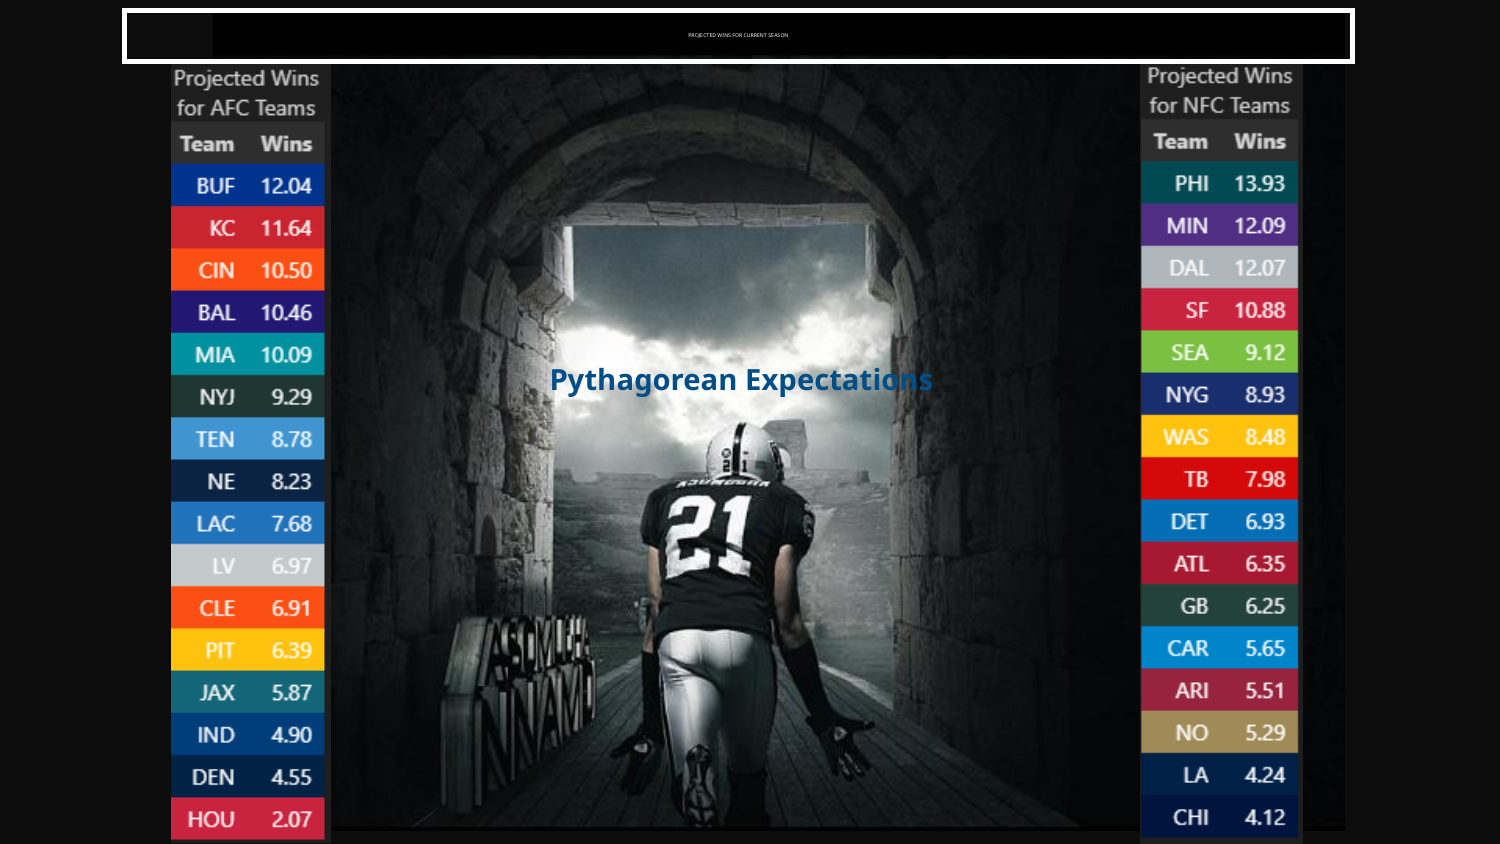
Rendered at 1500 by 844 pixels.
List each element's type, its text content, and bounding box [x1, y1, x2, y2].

title PROJECTED WINS FOR CURRENT SEASON [122, 8, 1355, 64]
picture [171, 13, 1345, 844]
